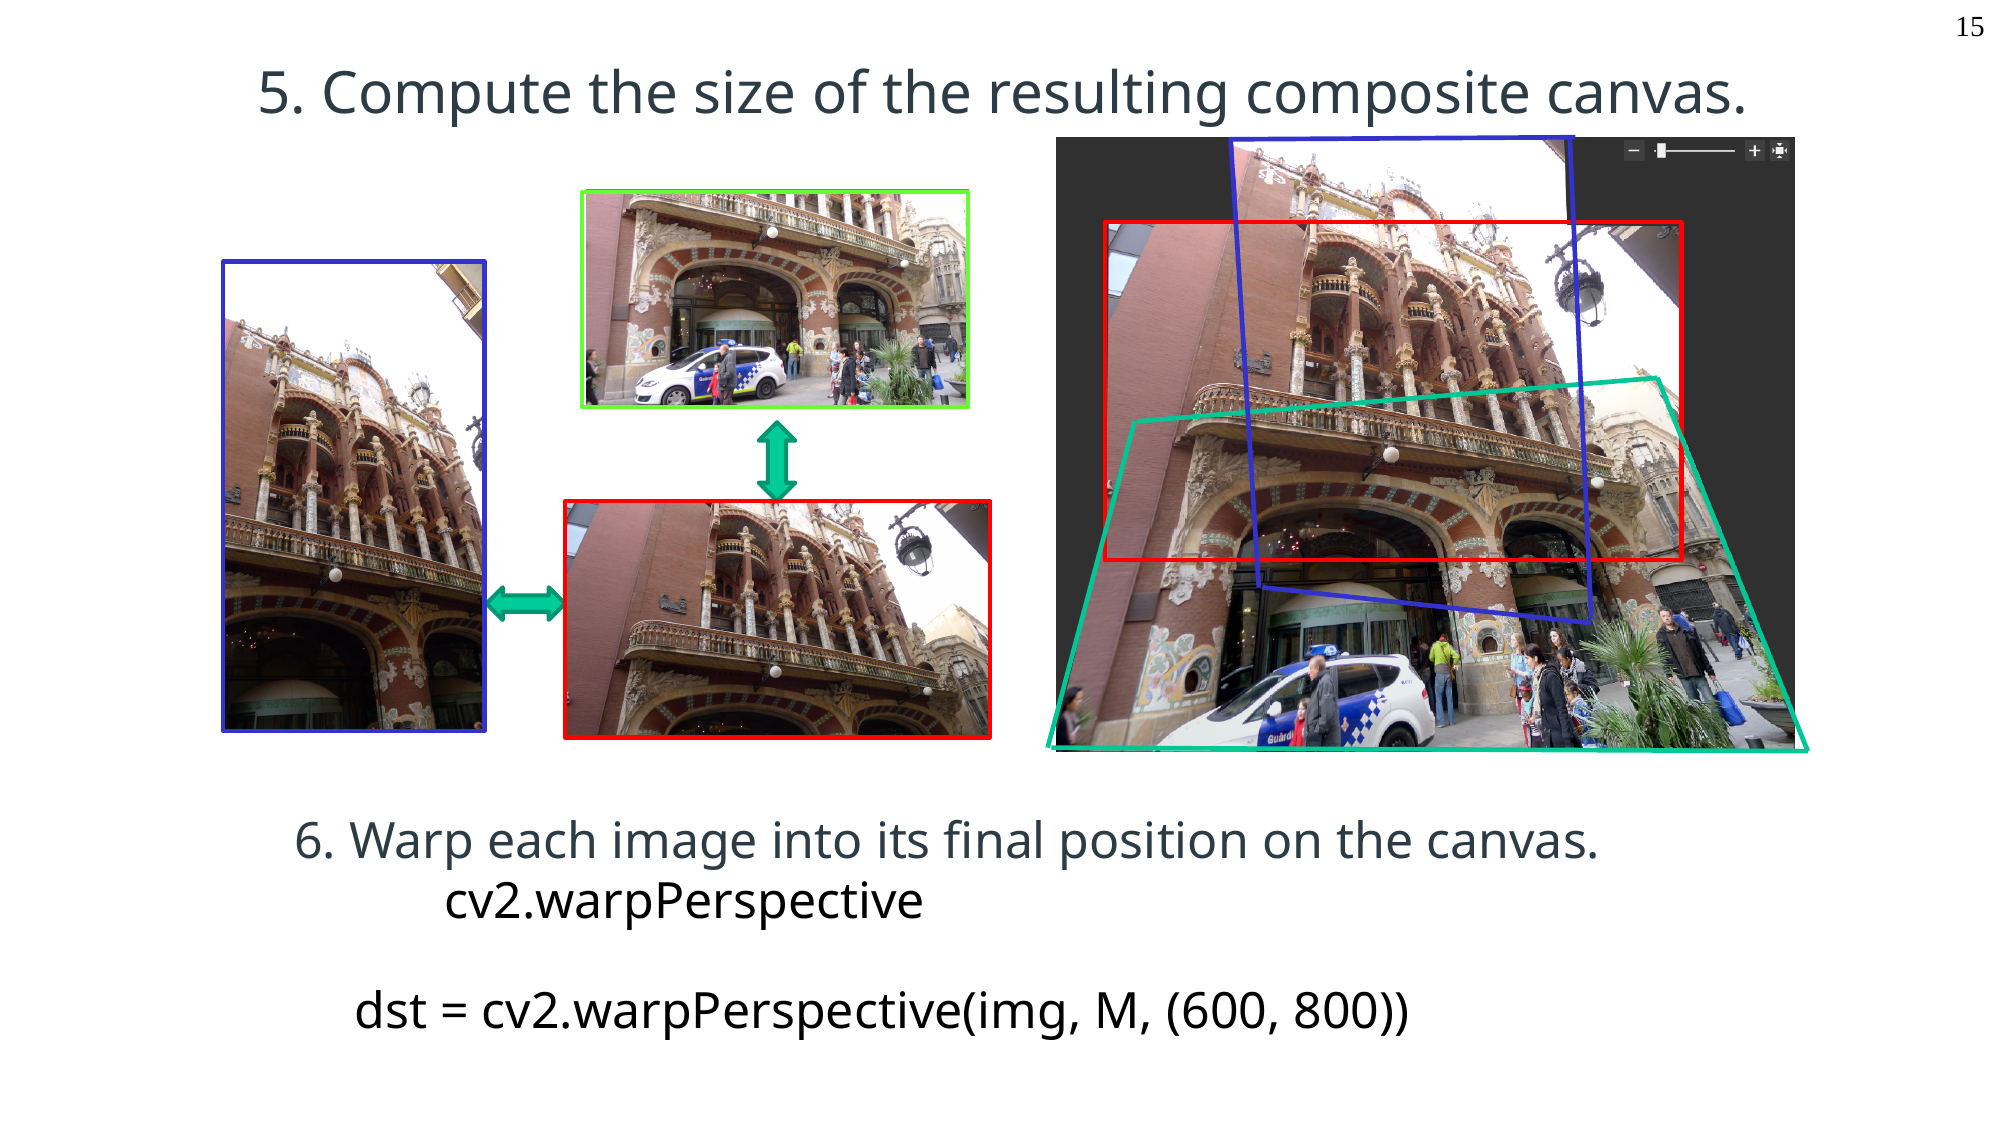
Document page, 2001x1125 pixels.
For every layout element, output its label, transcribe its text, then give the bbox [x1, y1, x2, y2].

slide_number 15 [1583, 0, 2000, 76]
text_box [1569, 138, 1592, 586]
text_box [1596, 377, 1656, 422]
text_box [491, 587, 559, 620]
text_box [1047, 421, 1135, 748]
list dst = cv2.warpPerspective(img, M, (600, 800)) [339, 970, 1843, 1078]
picture [564, 500, 990, 739]
text_box [758, 422, 796, 499]
picture [1055, 136, 1657, 747]
picture [220, 261, 487, 732]
title 5. Compute the size of the resulting composite canvas. [187, 49, 1819, 200]
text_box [1230, 136, 1576, 140]
picture [1576, 136, 1795, 377]
text_box 6. Warp each image into its final position on the canvas. cv2.warpPerspective [279, 800, 1768, 936]
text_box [1051, 747, 1808, 752]
picture [1260, 140, 1569, 377]
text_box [1657, 377, 1809, 748]
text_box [1230, 148, 1260, 588]
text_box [1265, 377, 1564, 422]
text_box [1136, 377, 1225, 422]
picture [586, 189, 969, 408]
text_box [1261, 586, 1592, 624]
